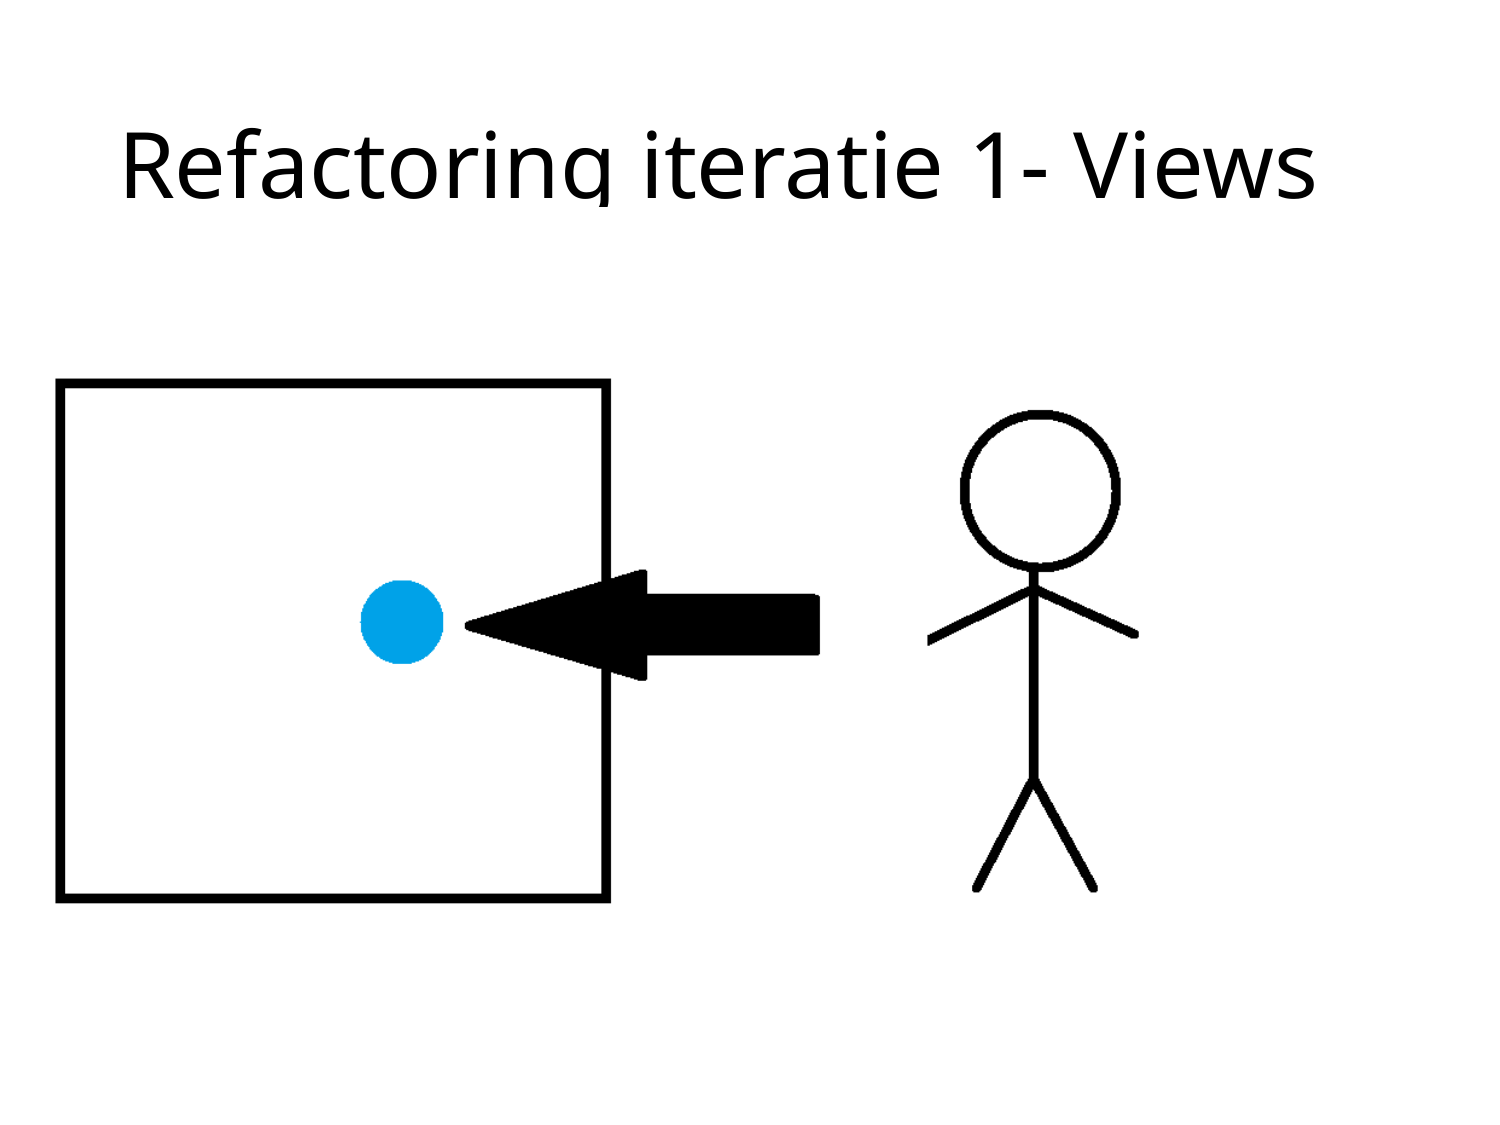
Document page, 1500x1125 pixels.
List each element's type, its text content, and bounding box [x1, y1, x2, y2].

title Refactoring iteratie 1- Views [103, 59, 1397, 207]
picture [0, 207, 1500, 1092]
